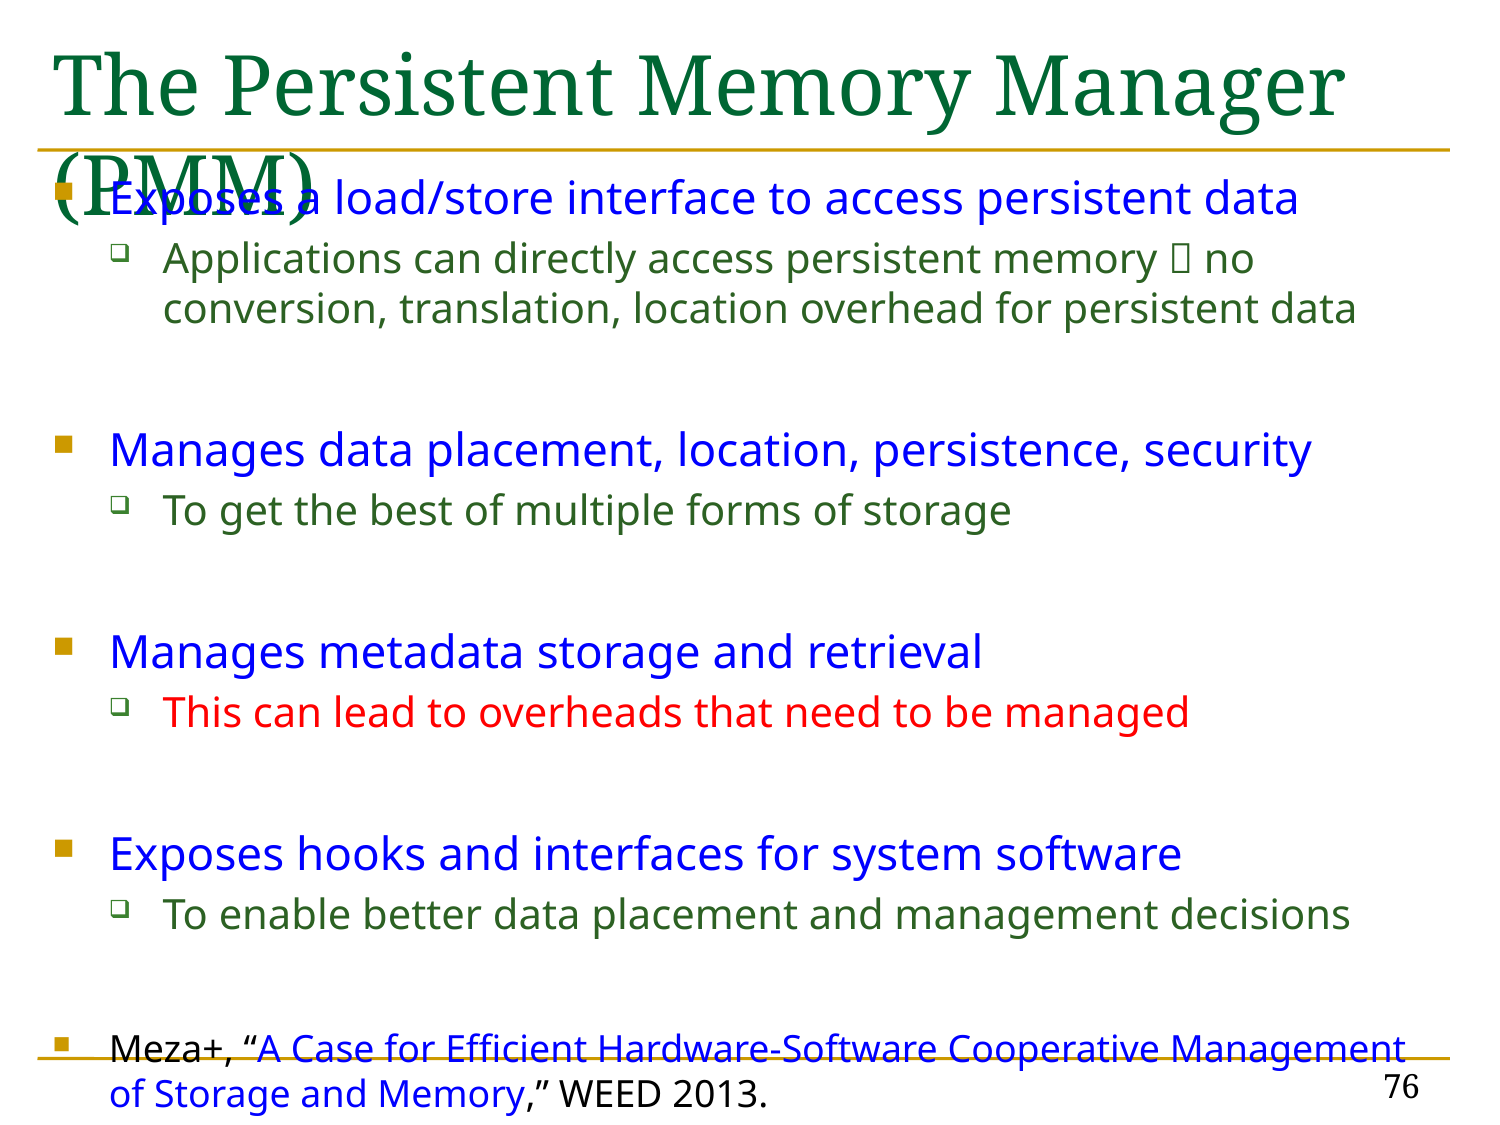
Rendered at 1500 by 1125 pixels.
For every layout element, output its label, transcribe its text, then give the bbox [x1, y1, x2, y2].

title The Persistent Memory Manager (PMM) [37, 24, 1451, 150]
slide_number 76 [1084, 1042, 1436, 1118]
list Exposes a load/store interface to access persistent data Applications can directly access persistent memory  no conversion, translation, location overhead for persistent data Manages data placement, location, persistence, security To get the best of multiple forms of storage Manages metadata storage and retrieval This can lead to overheads that need to be managed Exposes hooks and interfaces for system software To enable better data placement and management decisions Meza+, “A Case for Efficient Hardware-Software Cooperative Management of Storage and Memory,” WEED 2013. [37, 160, 1451, 1059]
